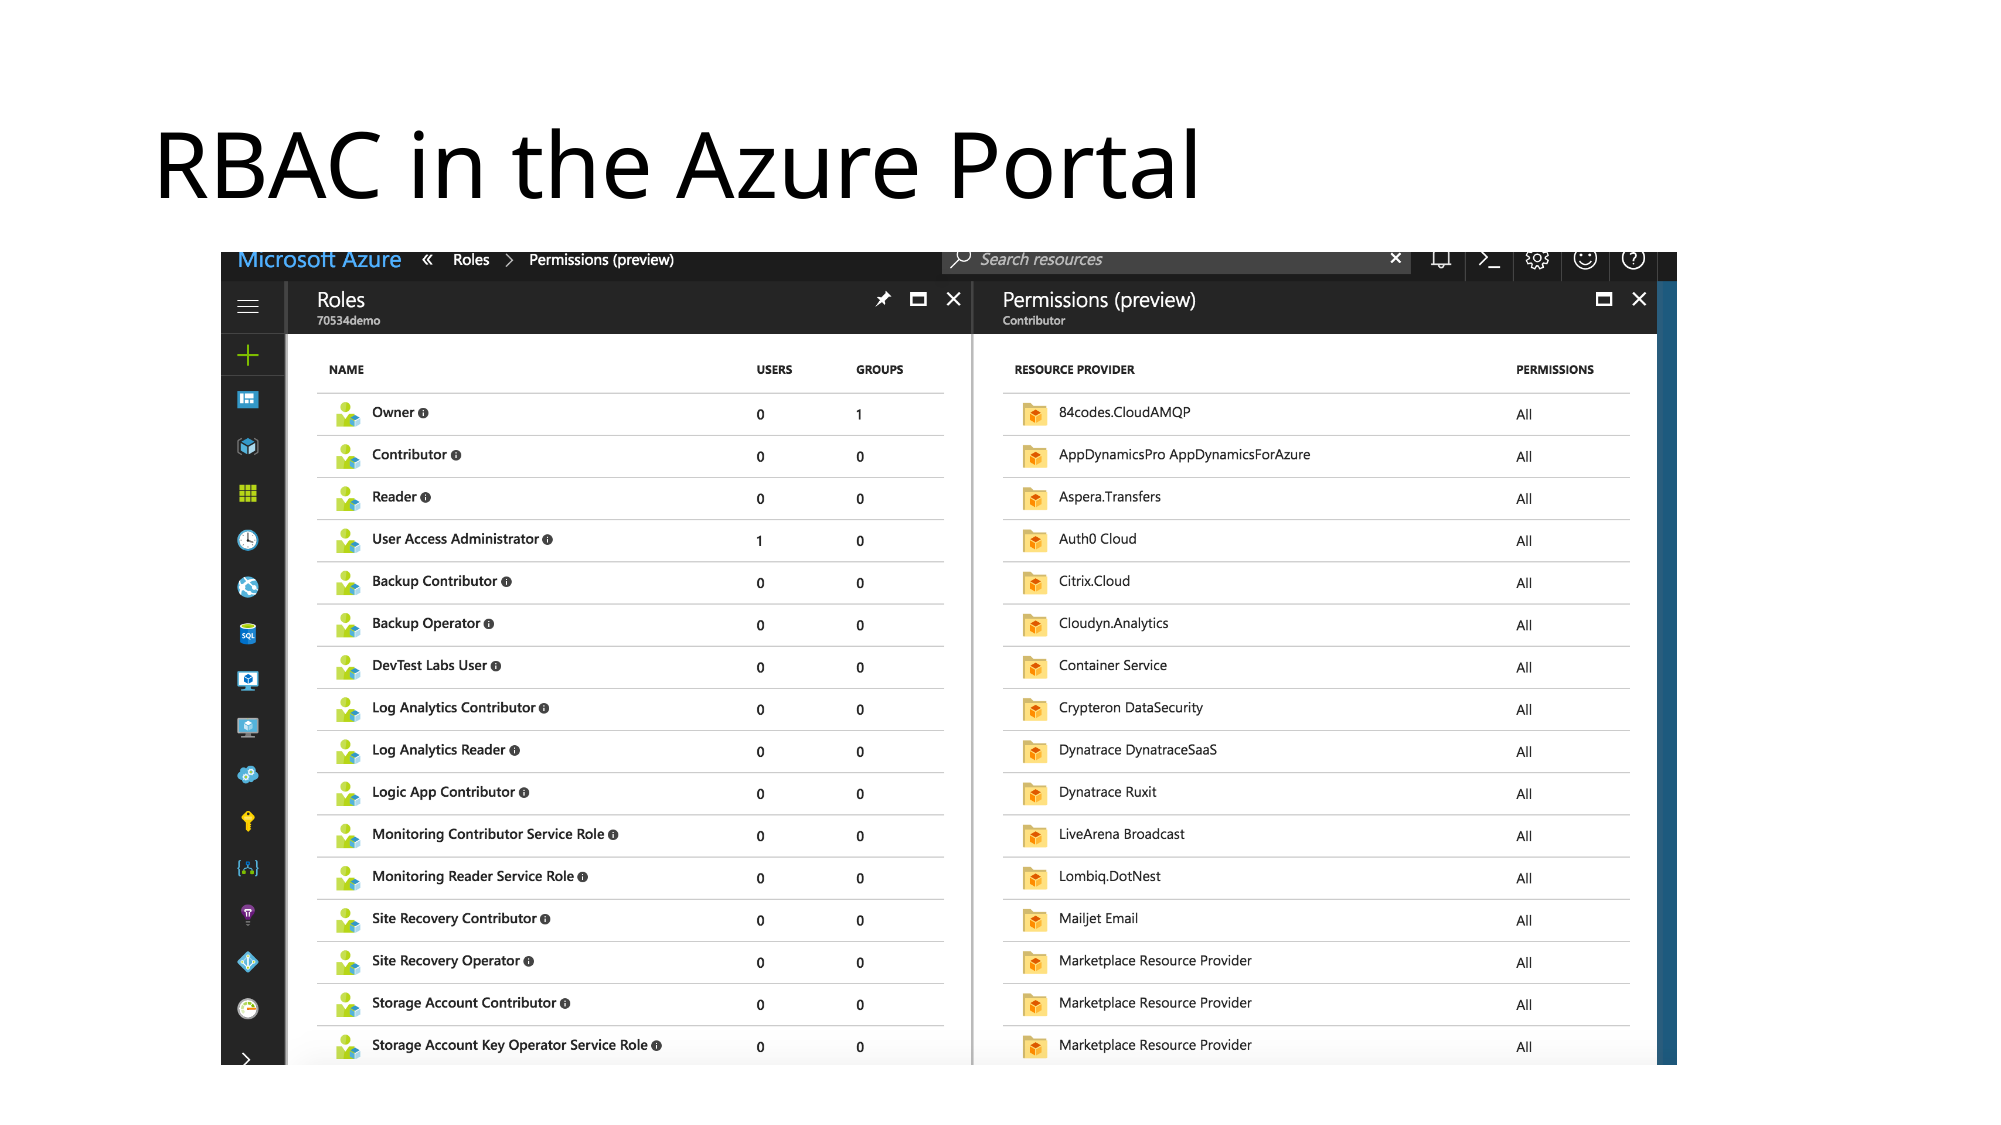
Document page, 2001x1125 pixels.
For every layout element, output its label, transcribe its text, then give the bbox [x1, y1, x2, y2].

title RBAC in the Azure Portal [137, 59, 1863, 278]
picture [221, 252, 1677, 1065]
